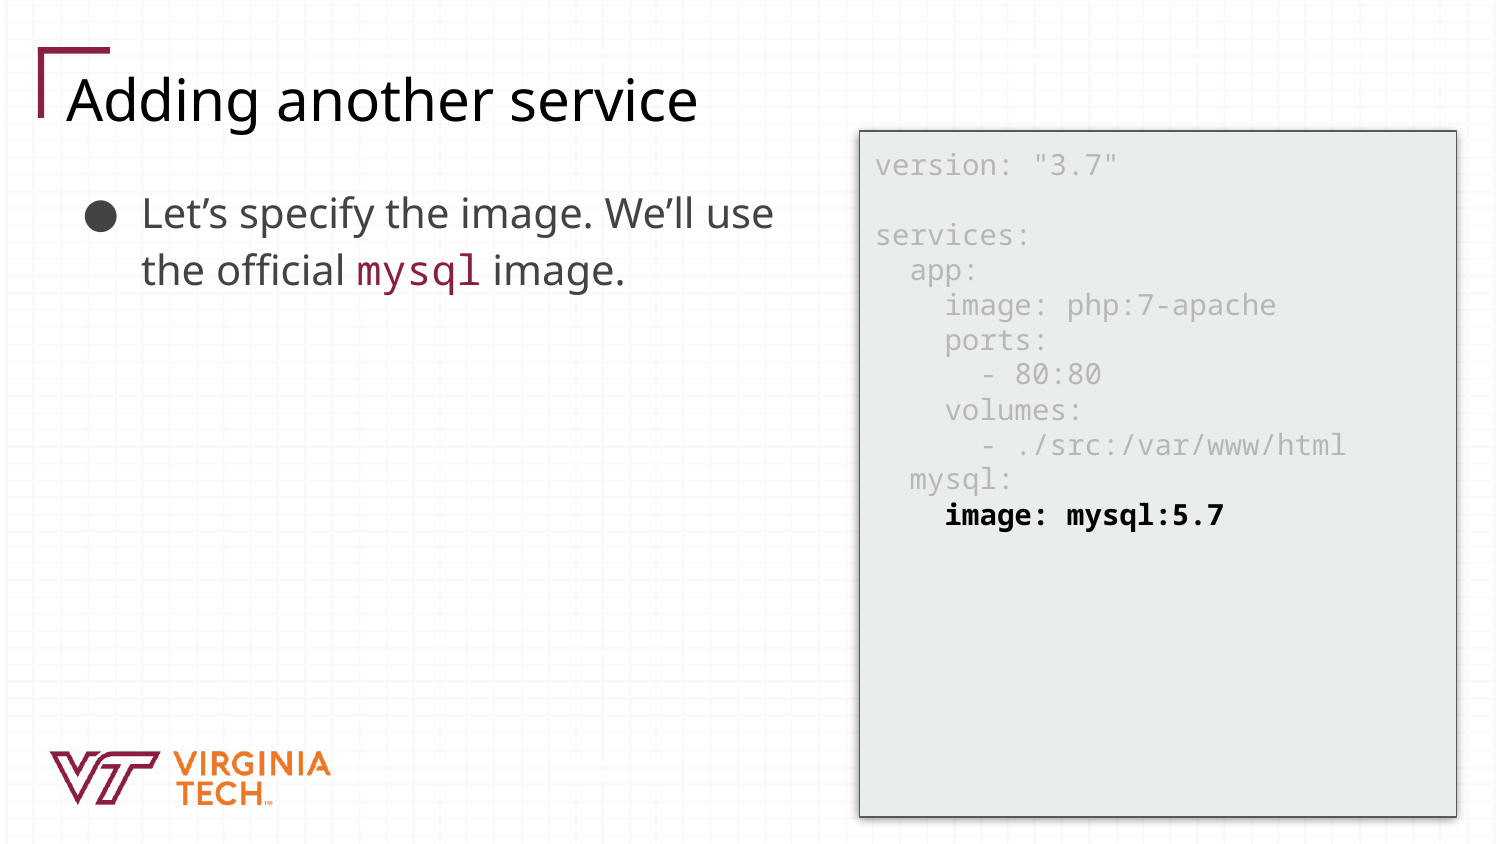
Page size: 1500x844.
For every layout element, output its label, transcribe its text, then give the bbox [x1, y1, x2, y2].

picture [47, 749, 333, 807]
text_box version: "3.7" services: app: image: php:7-apache ports: - 80:80 volumes: - ./src:/var/www/html mysql: image: mysql:5.7 [859, 131, 1457, 818]
title Adding another service [51, 48, 1449, 142]
list Let’s specify the image. We’ll use the official mysql image. [51, 164, 807, 725]
